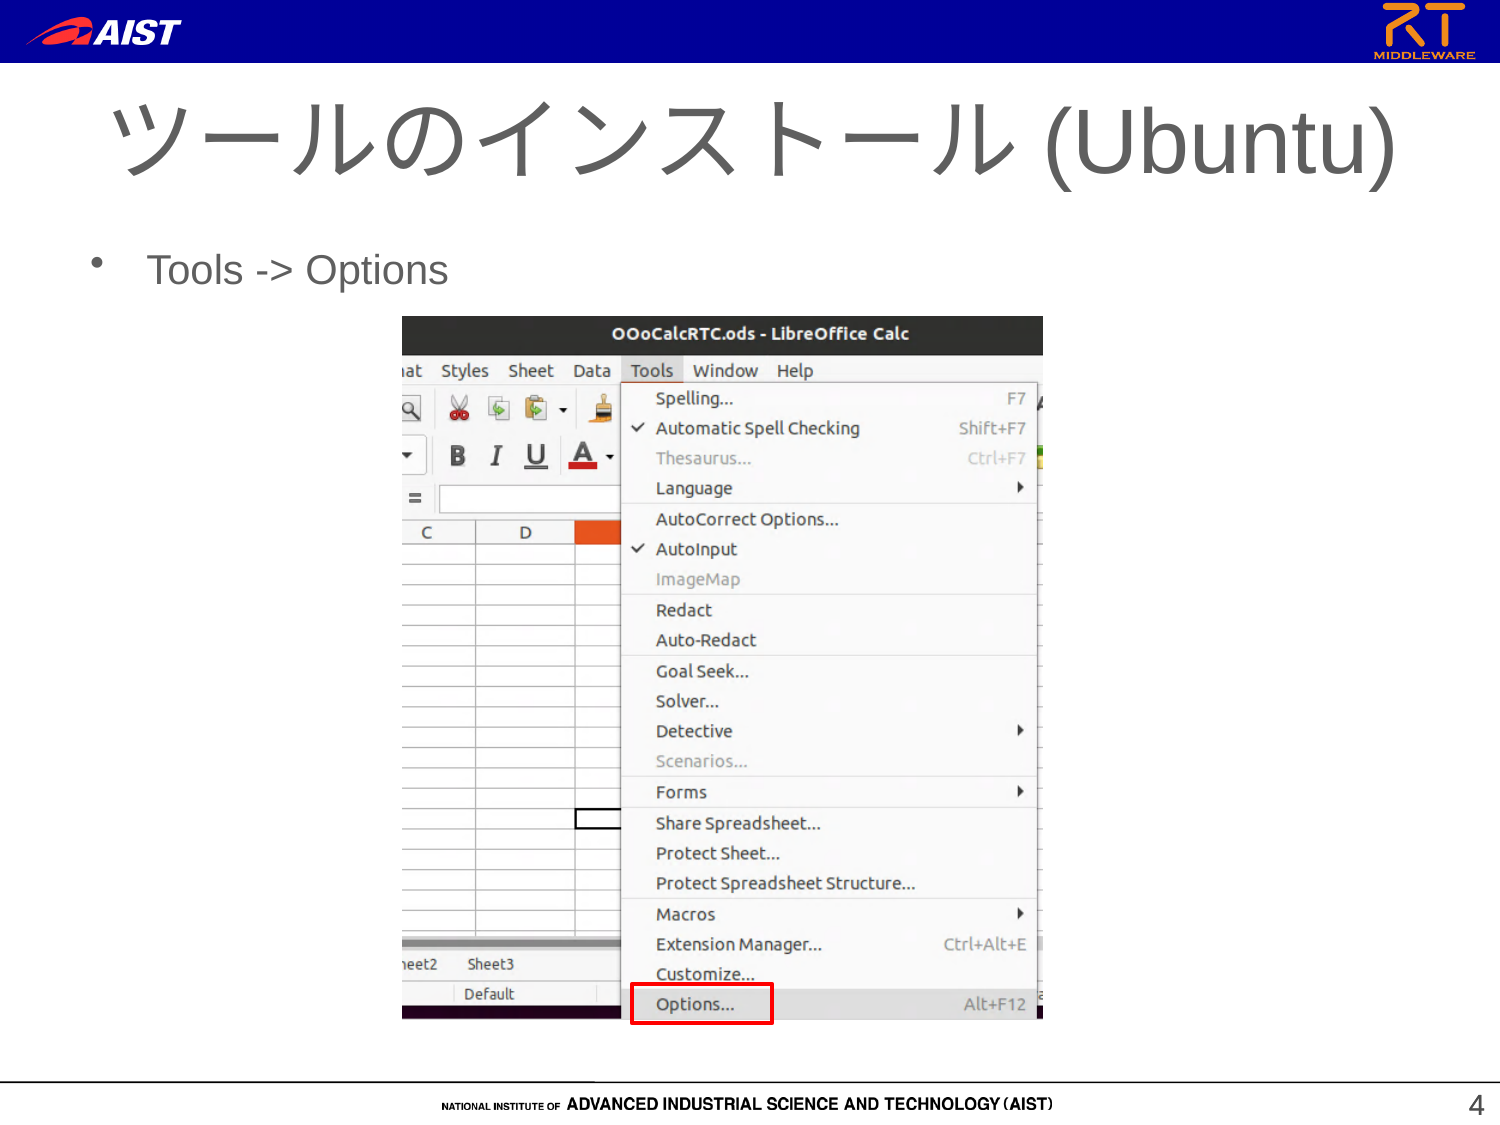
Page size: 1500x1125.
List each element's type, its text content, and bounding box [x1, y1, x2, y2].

text_box Tools -> Options [74, 244, 1422, 1021]
picture [442, 1097, 1052, 1110]
picture [402, 316, 1043, 1020]
picture [0, 0, 1500, 63]
text_box 4 [1149, 1078, 1500, 1125]
text_box ツールのインストール(Ubuntu) [29, 66, 1474, 208]
